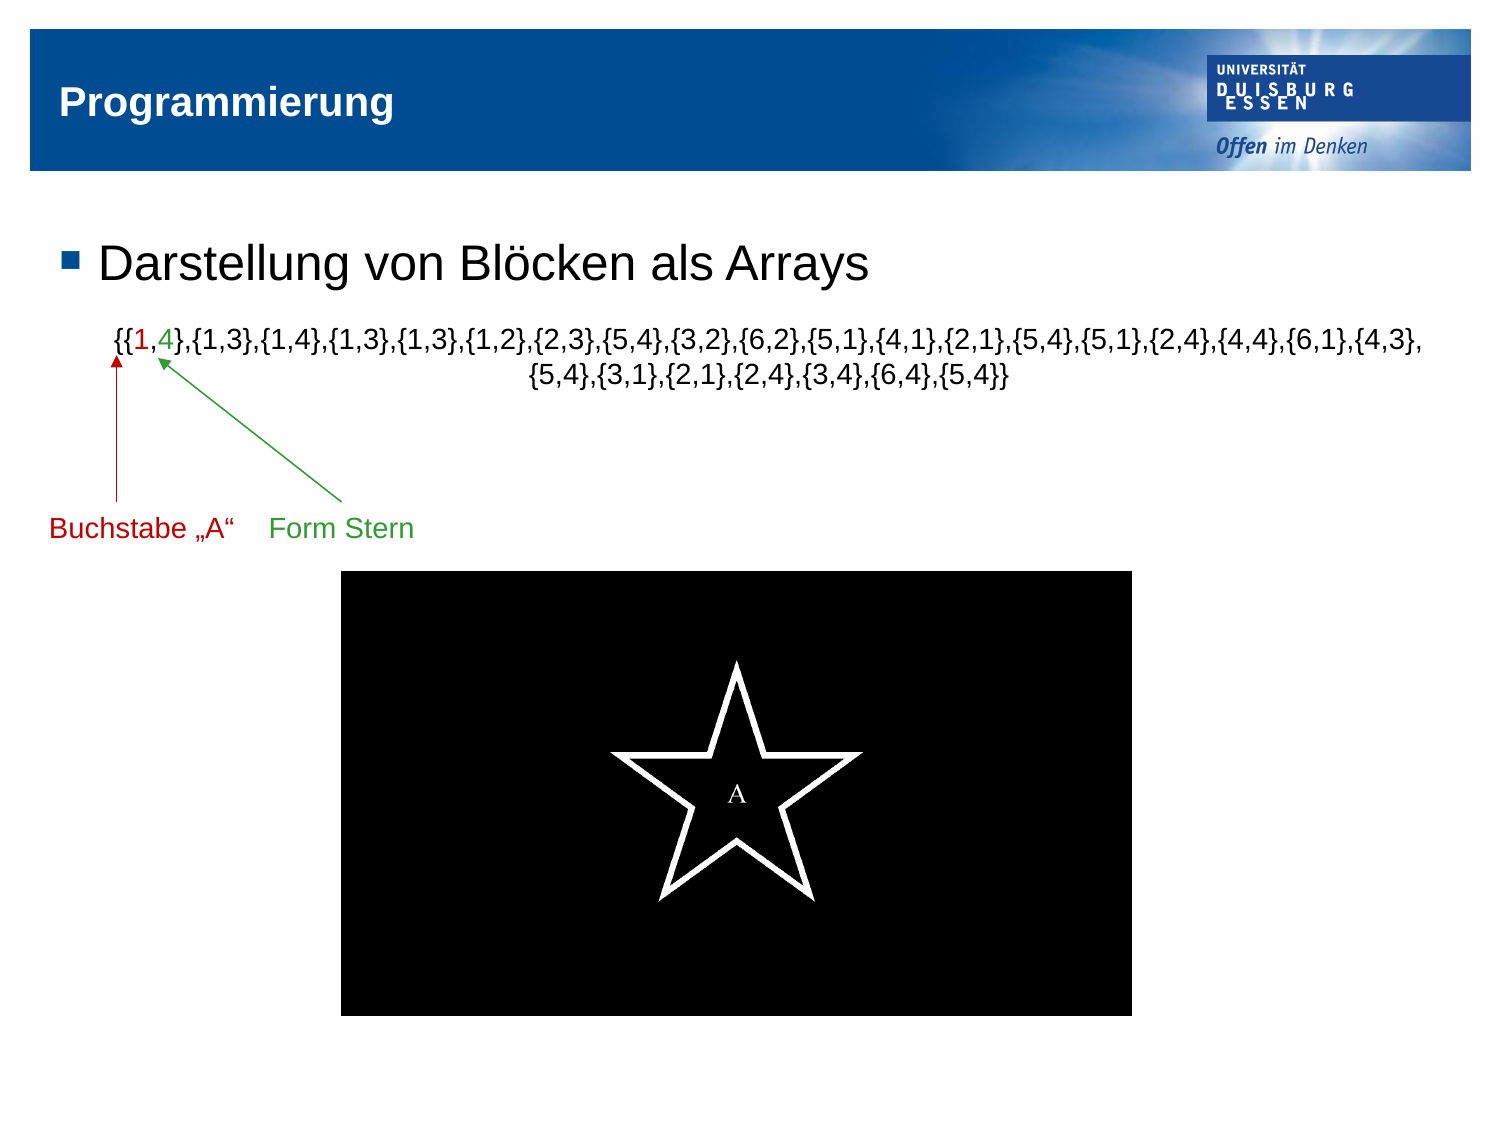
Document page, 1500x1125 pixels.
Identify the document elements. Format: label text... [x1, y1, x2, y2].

picture [1152, 29, 1471, 171]
text_box Buchstabe „A“ [27, 500, 227, 554]
list Darstellung von Blöcken als Arrays [29, 200, 1471, 500]
picture [341, 570, 1132, 1016]
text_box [157, 357, 342, 503]
text_box {{1,4},{1,3},{1,4},{1,3},{1,3},{1,2},{2,3},{5,4},{3,2},{6,2},{5,1},{4,1},{2,1},{5,4},{5,1},{2,4},{4,4},{6,1},{4,3},{5,4},{3,1},{2,1},{2,4},{3,4},{6,4},{5,4}} [67, 291, 1472, 419]
text_box Form Stern [227, 500, 456, 554]
list Darstellung von Blöcken als Arrays [29, 419, 1471, 1087]
title Programmierung [29, 29, 1152, 172]
